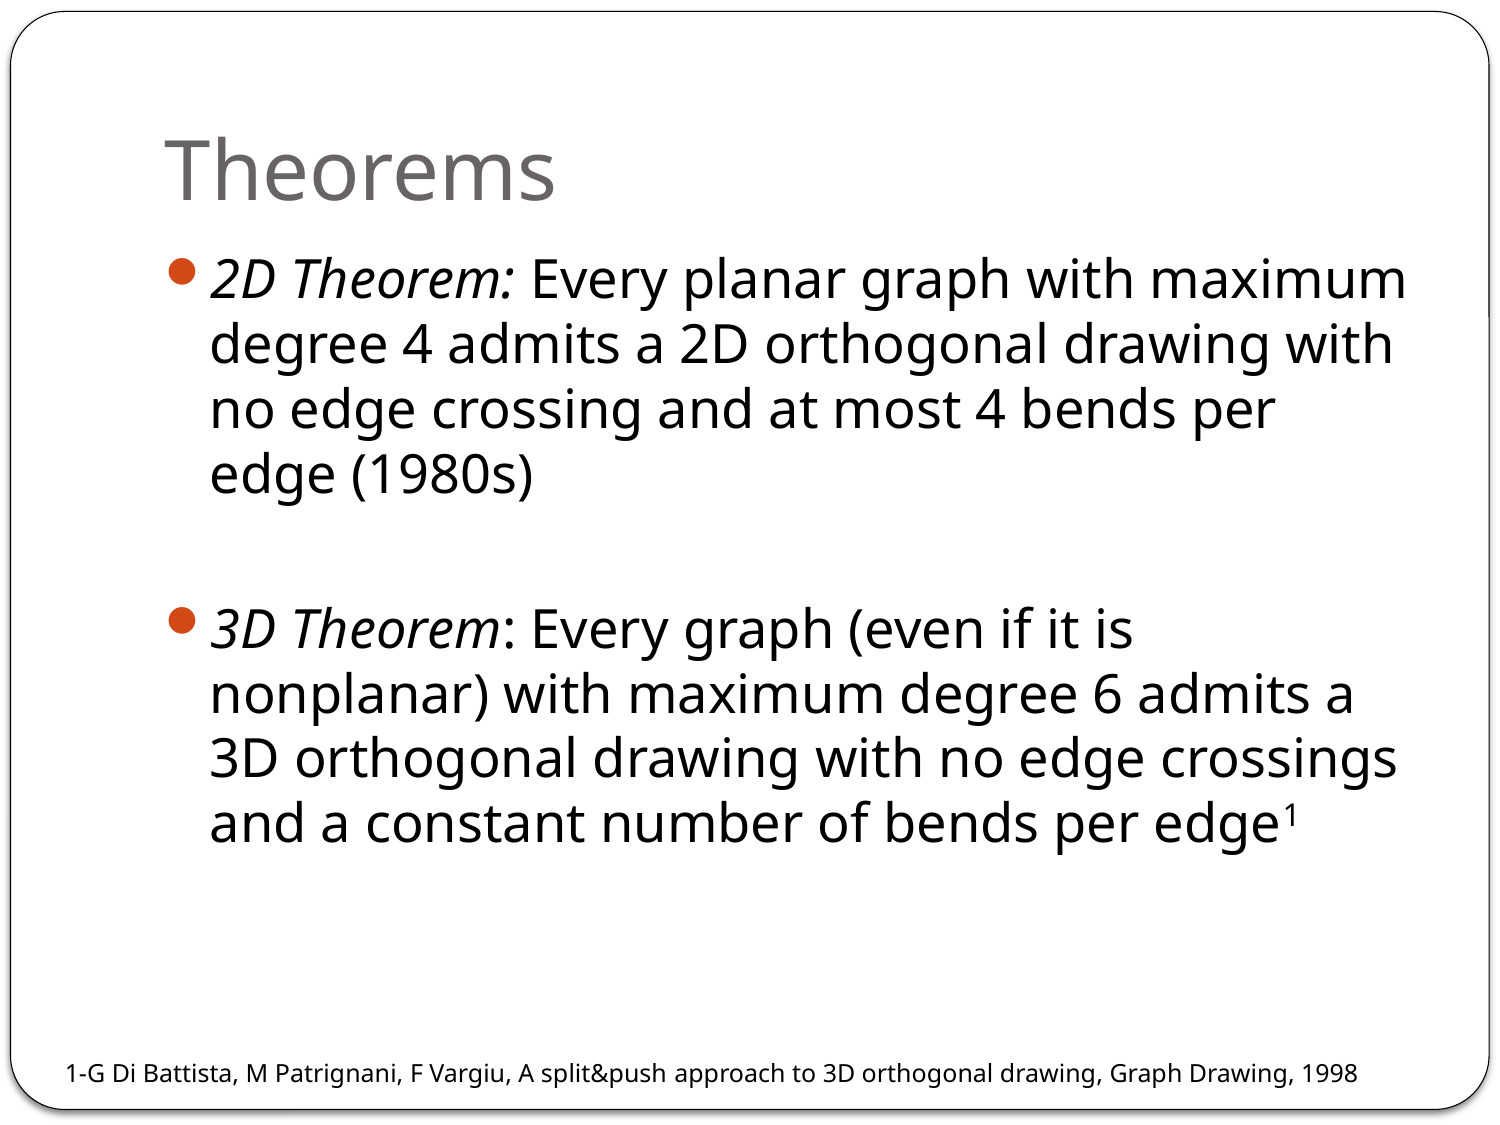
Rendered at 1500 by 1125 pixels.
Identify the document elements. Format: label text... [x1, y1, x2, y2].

text_box 1-G Di Battista, M Patrignani, F Vargiu, A split&push approach to 3D orthogonal drawing, Graph Drawing, 1998 [49, 1050, 1488, 1095]
list 2D Theorem: Every planar graph with maximum degree 4 admits a 2D orthogonal drawing with no edge crossing and at most 4 bends per edge (1980s) 3D Theorem: Every graph (even if it is nonplanar) with maximum degree 6 admits a 3D orthogonal drawing with no edge crossings and a constant number of bends per edge1 [150, 237, 1425, 988]
title Theorems [150, 45, 1425, 233]
